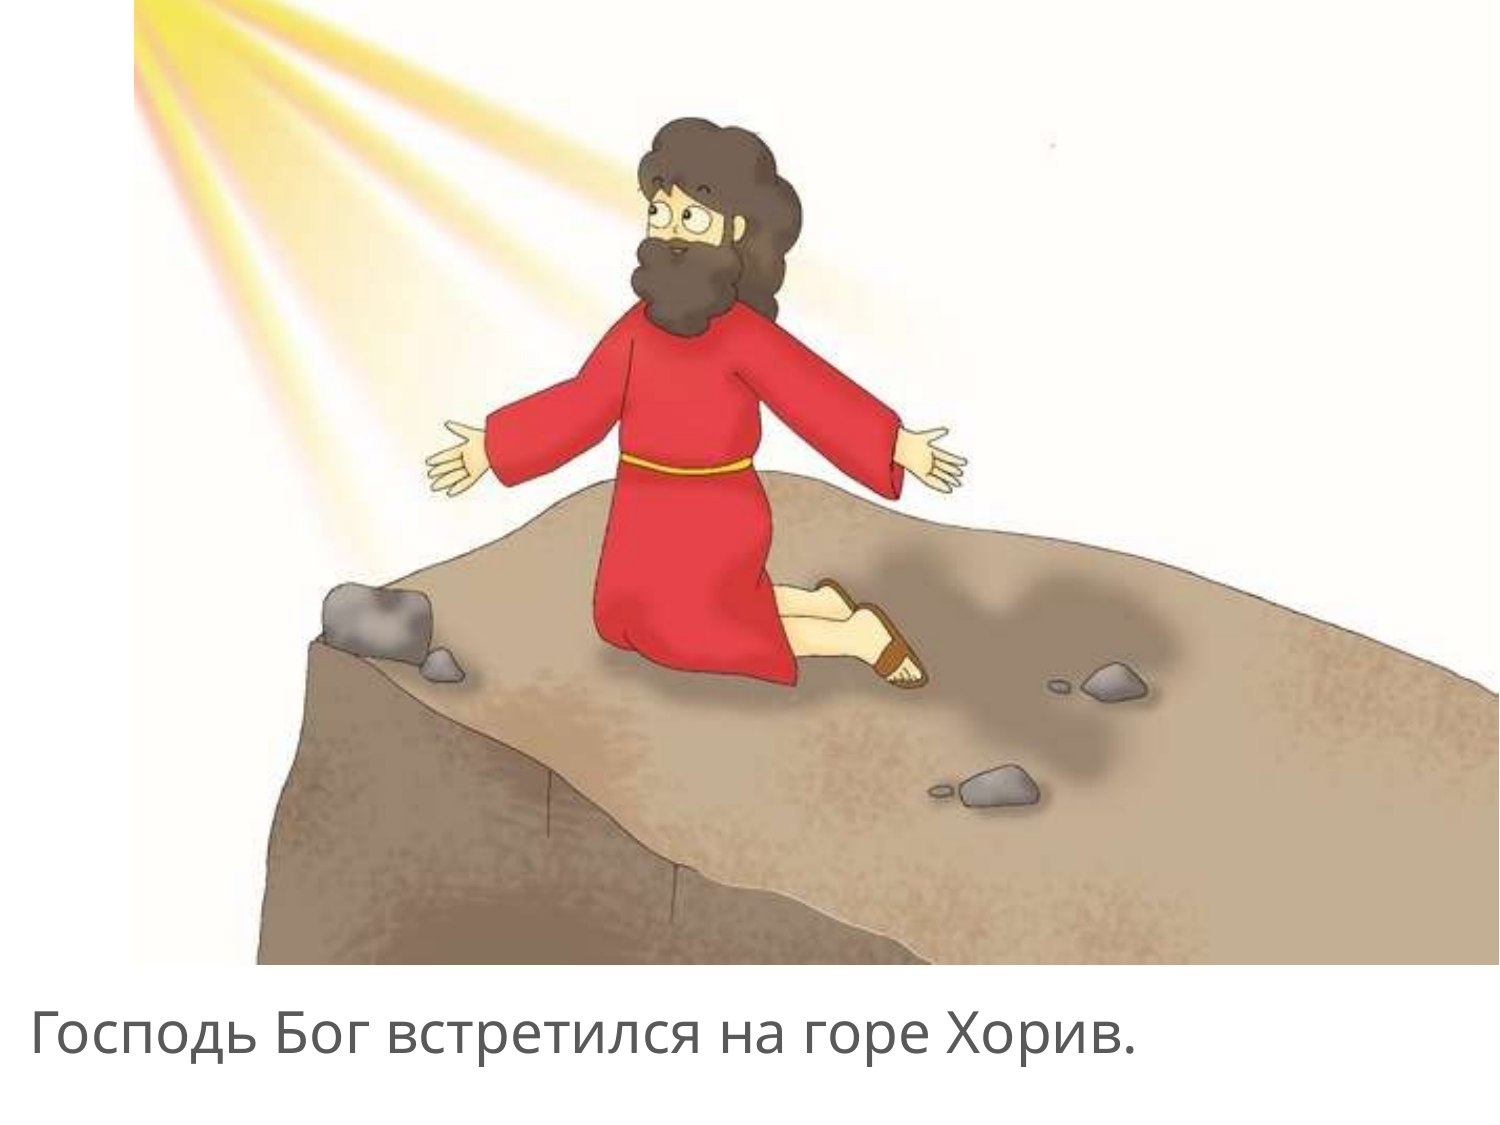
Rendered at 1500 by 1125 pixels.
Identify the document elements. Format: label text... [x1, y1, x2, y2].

text_box Господь Бог встретился на горе Хорив. [14, 987, 1500, 1073]
picture [133, 0, 1499, 965]
